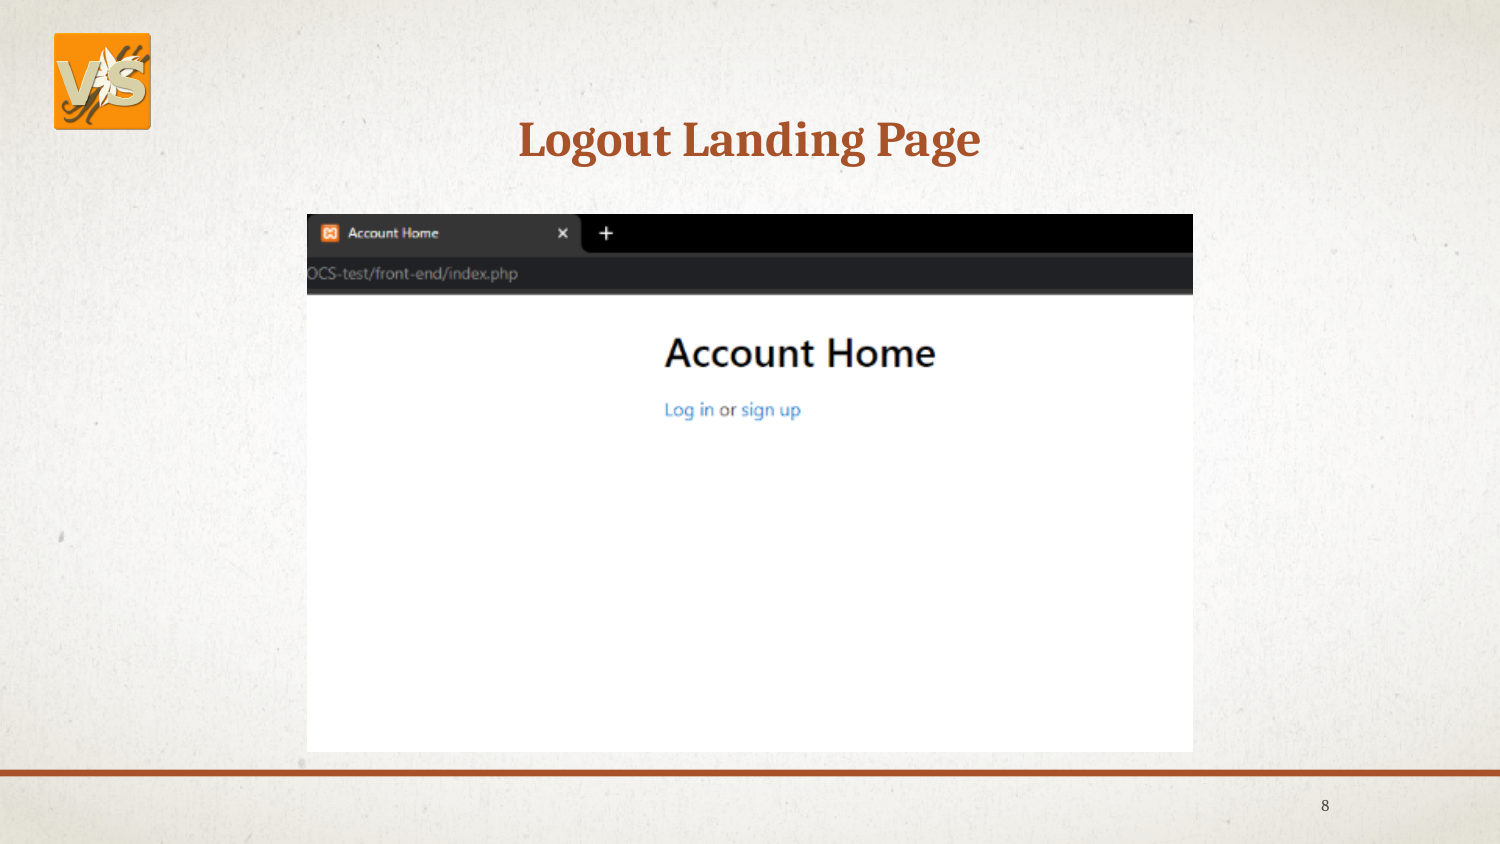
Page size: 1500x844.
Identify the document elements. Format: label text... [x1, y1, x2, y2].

picture [0, 777, 1500, 844]
slide_number ‹#› [1254, 789, 1341, 820]
title Logout Landing Page [159, 32, 1341, 173]
picture [0, 0, 1500, 769]
